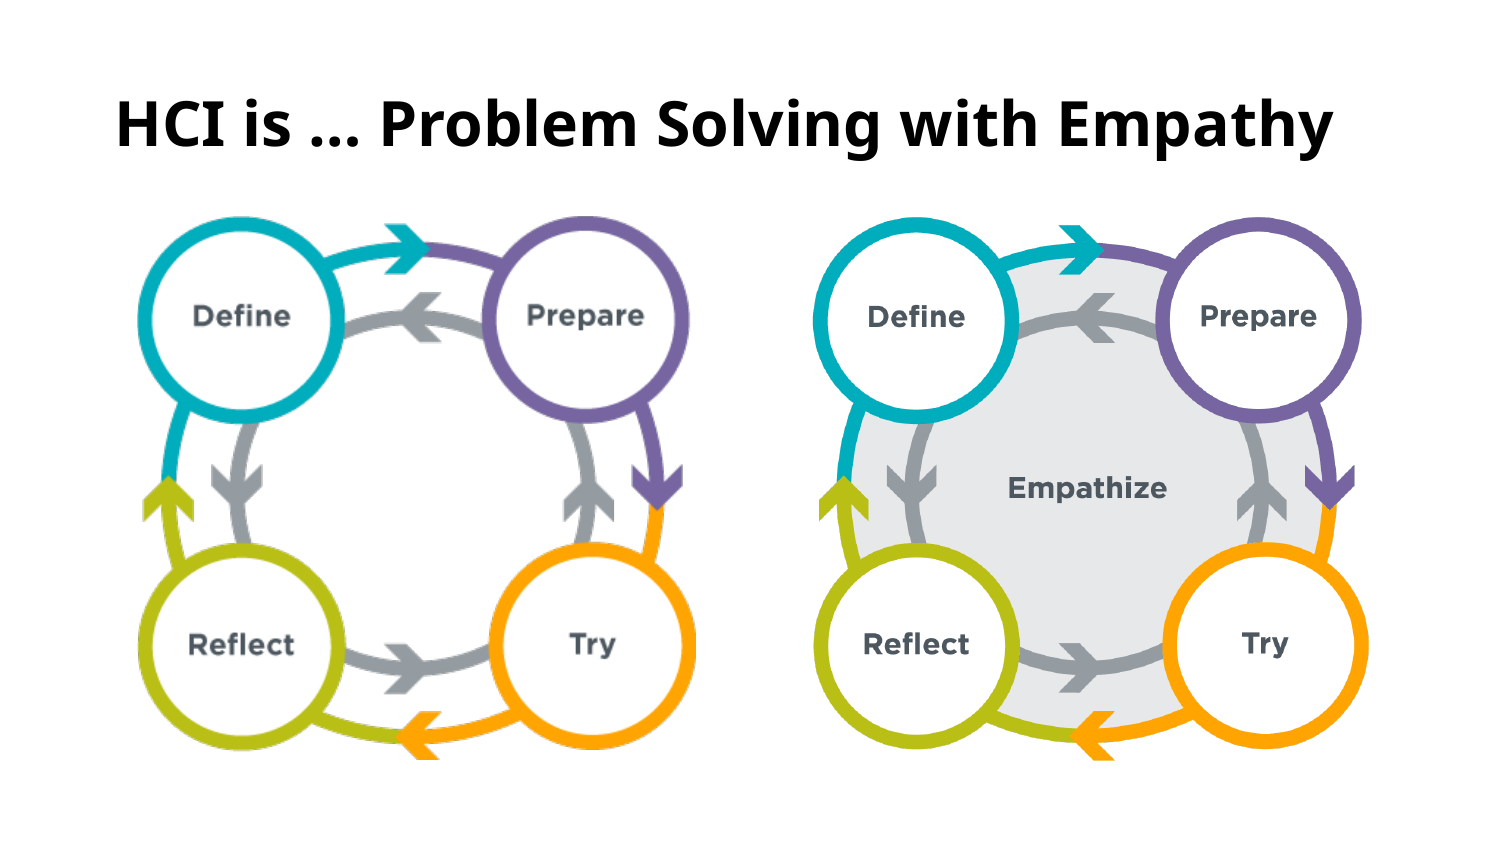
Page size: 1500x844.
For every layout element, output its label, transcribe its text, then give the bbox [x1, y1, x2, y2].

title HCI is … Problem Solving with Empathy [103, 44, 1397, 208]
picture [137, 215, 696, 761]
picture [796, 201, 1378, 783]
